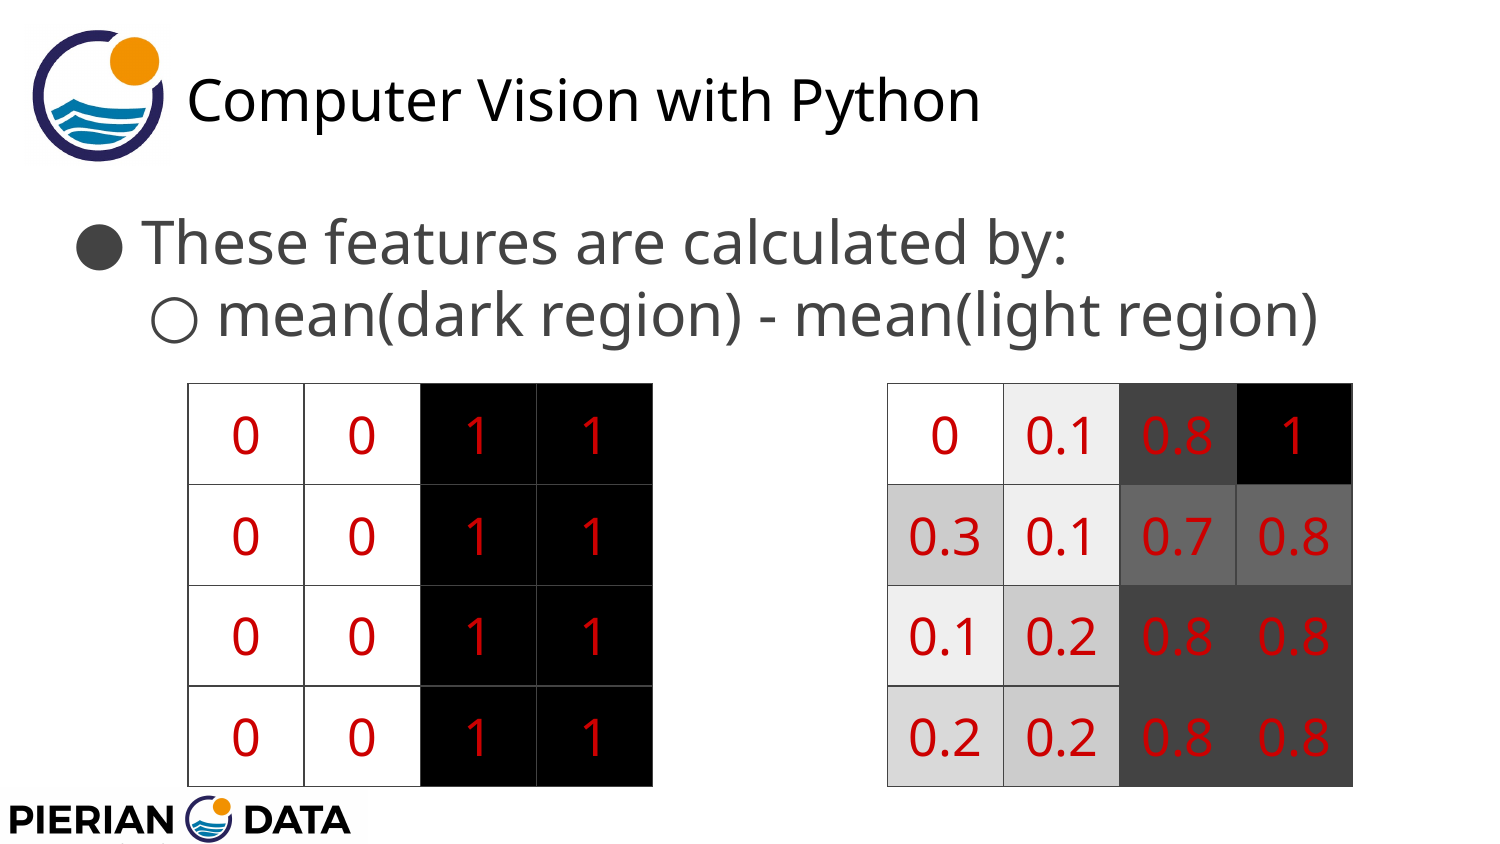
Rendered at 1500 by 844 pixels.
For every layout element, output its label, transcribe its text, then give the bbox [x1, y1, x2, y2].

table_cell 0.8 [1121, 586, 1235, 685]
table_cell 0.1 [1004, 485, 1119, 585]
table_header 0 [888, 384, 1003, 484]
table_cell 0 [305, 586, 420, 685]
list These features are calculated by: mean(dark region) - mean(light region) [51, 189, 1476, 750]
table_cell 0.8 [1121, 687, 1235, 786]
table_cell 1 [537, 687, 652, 786]
table_cell 1 [421, 687, 536, 786]
table_cell 0 [189, 485, 303, 585]
table_cell 1 [421, 485, 536, 585]
table_header 1 [421, 384, 536, 484]
table_cell 0.8 [1237, 586, 1351, 685]
table_header 0.8 [1121, 384, 1235, 484]
table_header 0 [189, 384, 303, 484]
table_cell 0.8 [1237, 485, 1351, 585]
picture [0, 787, 368, 844]
table_cell 0 [305, 687, 420, 786]
table_cell 1 [537, 485, 652, 585]
table_cell 0.8 [1237, 687, 1351, 786]
table_header 0.1 [1004, 384, 1119, 484]
picture [24, 24, 172, 167]
table_cell 0.7 [1121, 485, 1235, 585]
table_header 1 [1237, 384, 1351, 484]
table_cell 0.2 [888, 687, 1003, 786]
table_cell 1 [537, 586, 652, 685]
table_header 0 [305, 384, 420, 484]
table_cell 1 [421, 586, 536, 685]
table_header 1 [537, 384, 652, 484]
table_cell 0 [189, 687, 303, 785]
table_cell 0 [305, 485, 420, 585]
table_cell 0 [189, 586, 303, 685]
table_cell 0.3 [888, 485, 1003, 585]
title Computer Vision with Python [176, 48, 1449, 143]
table_cell 0.1 [888, 586, 1003, 685]
table_cell 0.2 [1004, 687, 1119, 786]
table_cell 0.2 [1004, 586, 1119, 685]
